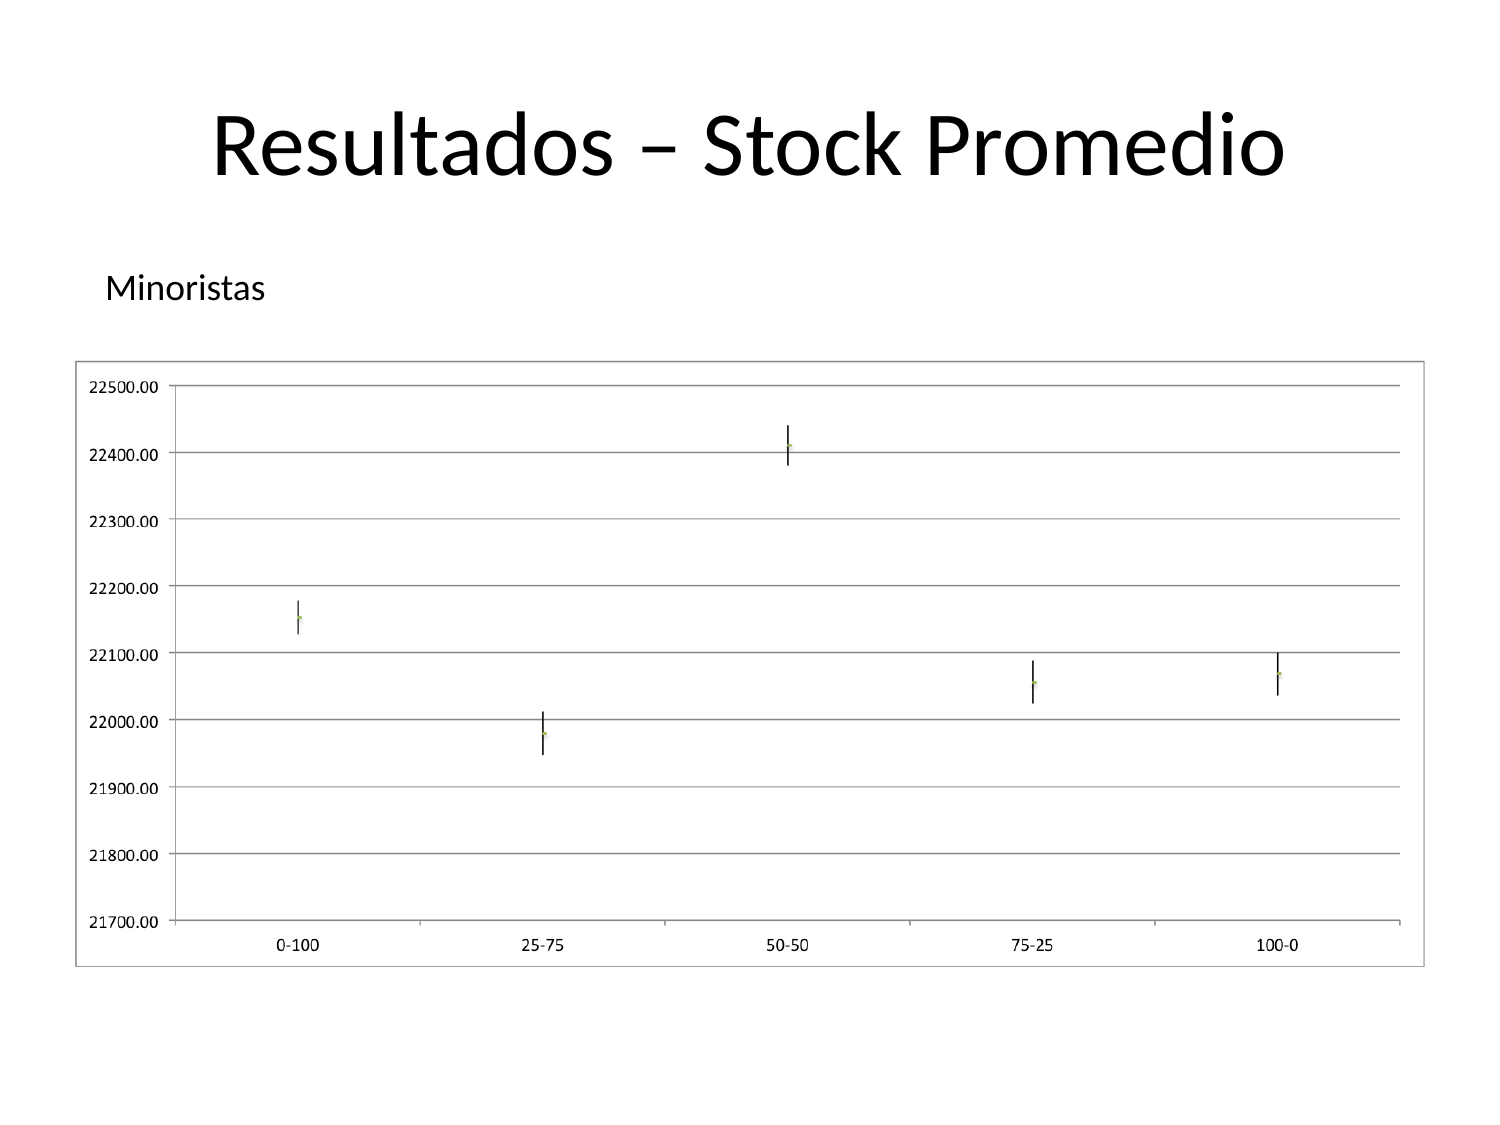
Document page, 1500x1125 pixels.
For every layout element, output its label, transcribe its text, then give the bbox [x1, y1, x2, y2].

title Resultados – Stock Promedio [75, 45, 1425, 233]
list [74, 292, 1426, 1036]
text_box Minoristas [90, 255, 281, 290]
